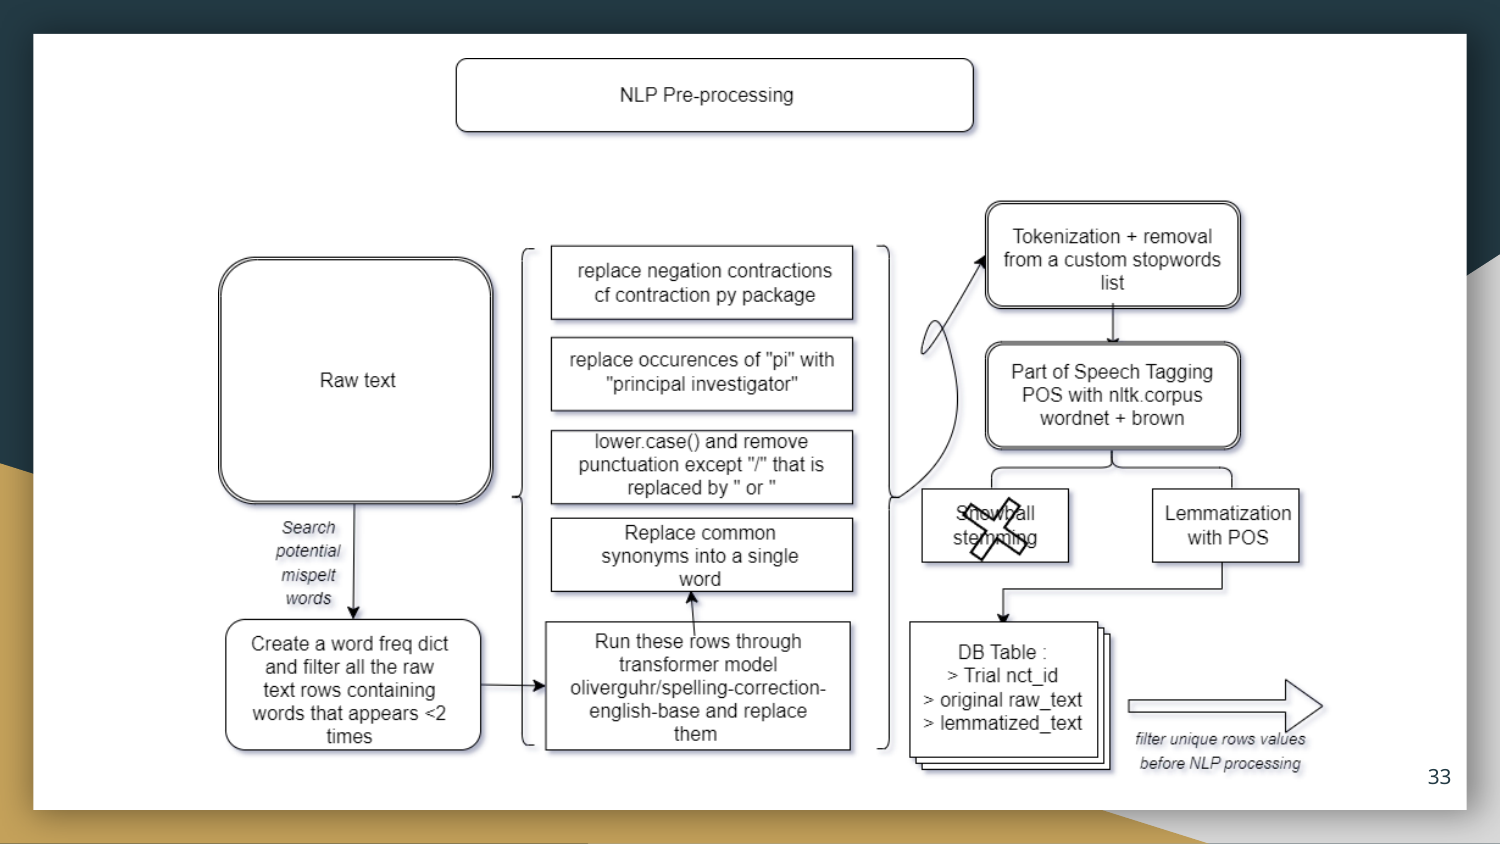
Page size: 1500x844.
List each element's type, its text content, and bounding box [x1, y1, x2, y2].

picture [218, 57, 1347, 786]
slide_number ‹#› [1376, 745, 1467, 810]
